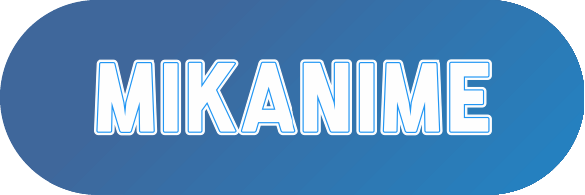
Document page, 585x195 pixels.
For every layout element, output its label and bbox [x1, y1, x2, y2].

text_box [0, 0, 585, 195]
picture [88, 54, 497, 141]
